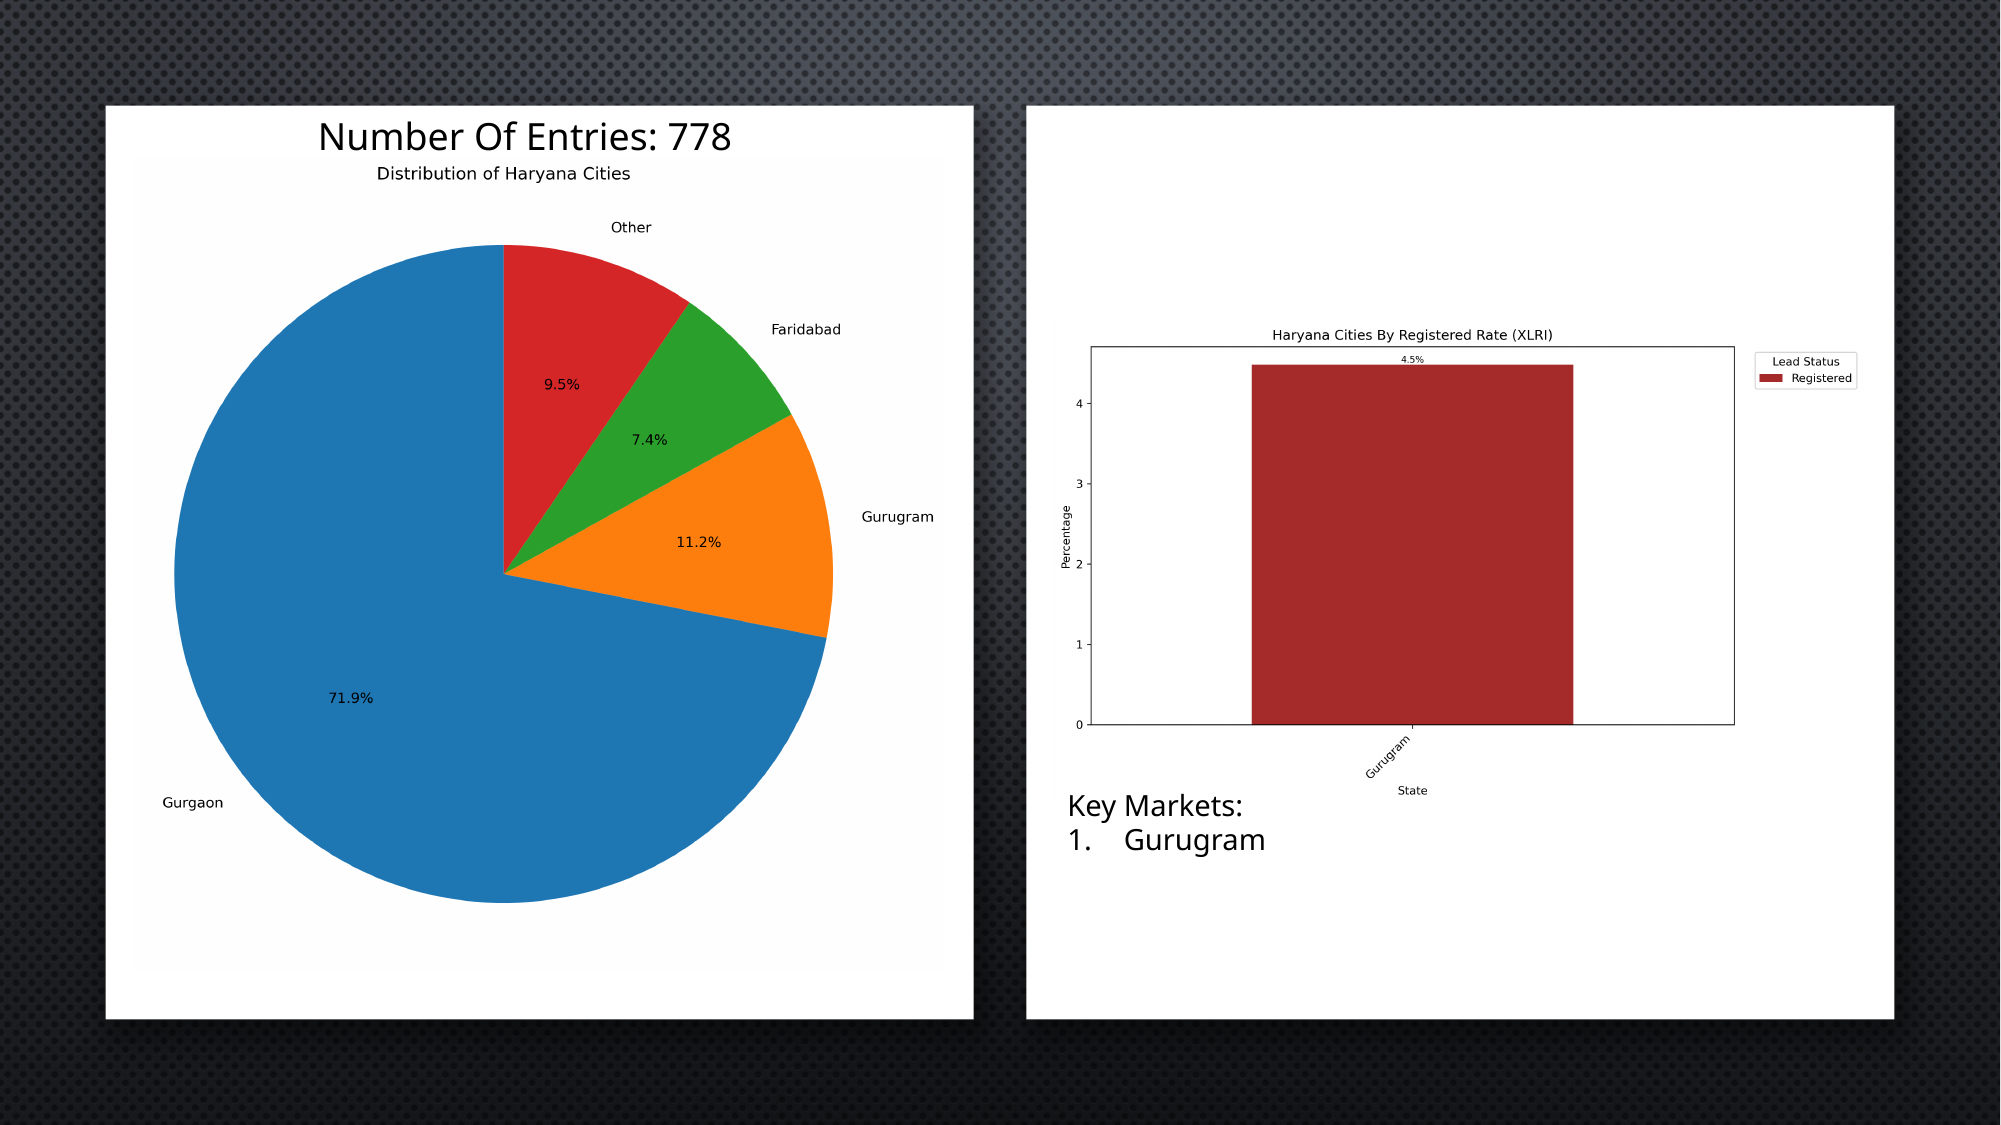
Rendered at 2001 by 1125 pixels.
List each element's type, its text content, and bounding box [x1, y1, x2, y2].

text_box [104, 104, 975, 1021]
picture [131, 155, 944, 971]
text_box Number Of Entries: 778 [303, 105, 748, 155]
text_box Key Markets: Gurugram [1052, 805, 1847, 865]
text_box [1025, 104, 1896, 1021]
picture [1052, 321, 1865, 805]
